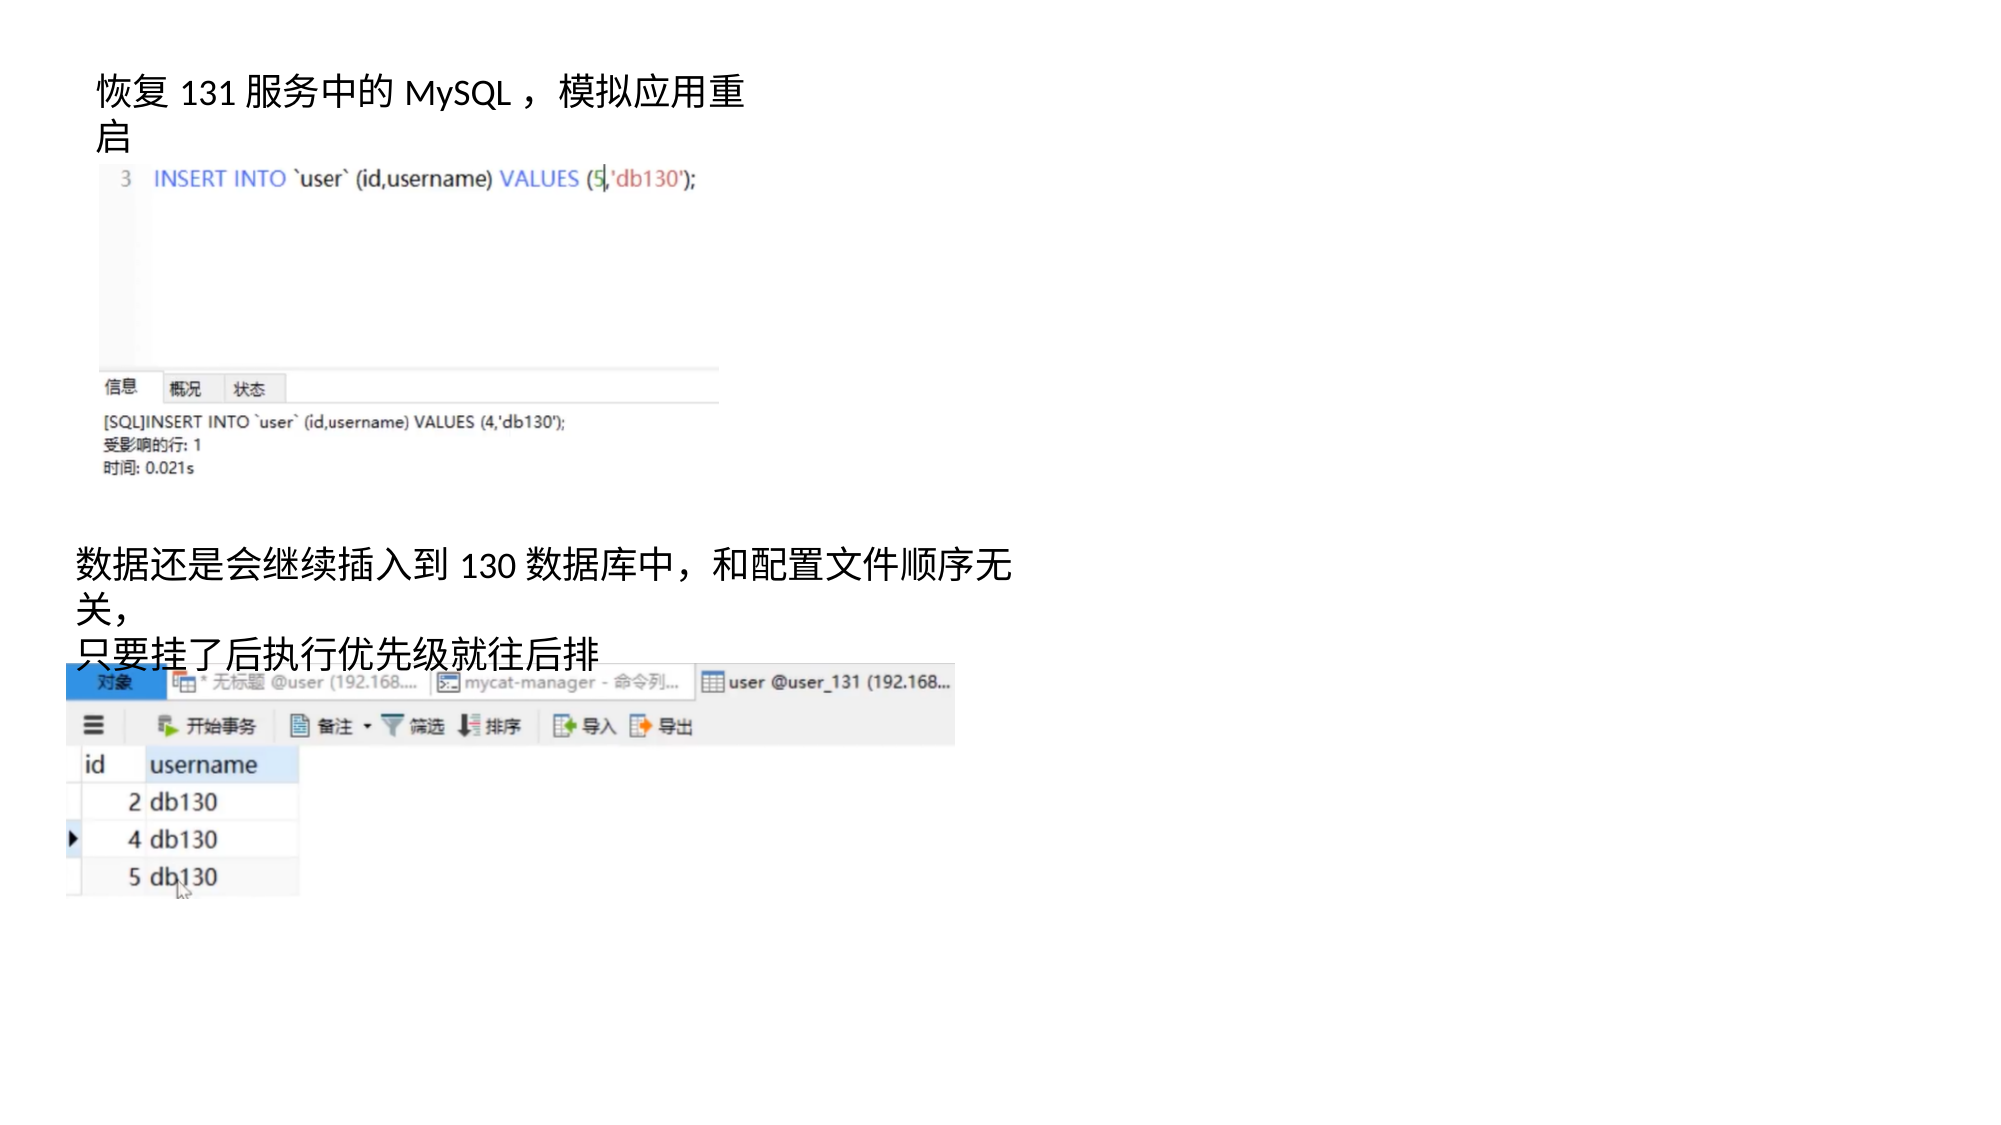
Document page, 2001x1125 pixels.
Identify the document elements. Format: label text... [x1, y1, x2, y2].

picture [66, 663, 955, 899]
text_box 恢复131服务中的MySQL，模拟应用重启 [80, 60, 784, 166]
picture [99, 164, 719, 479]
text_box 数据还是会继续插入到130数据库中，和配置文件顺序无关， 只要挂了后执行优先级就往后排 [60, 533, 1065, 684]
